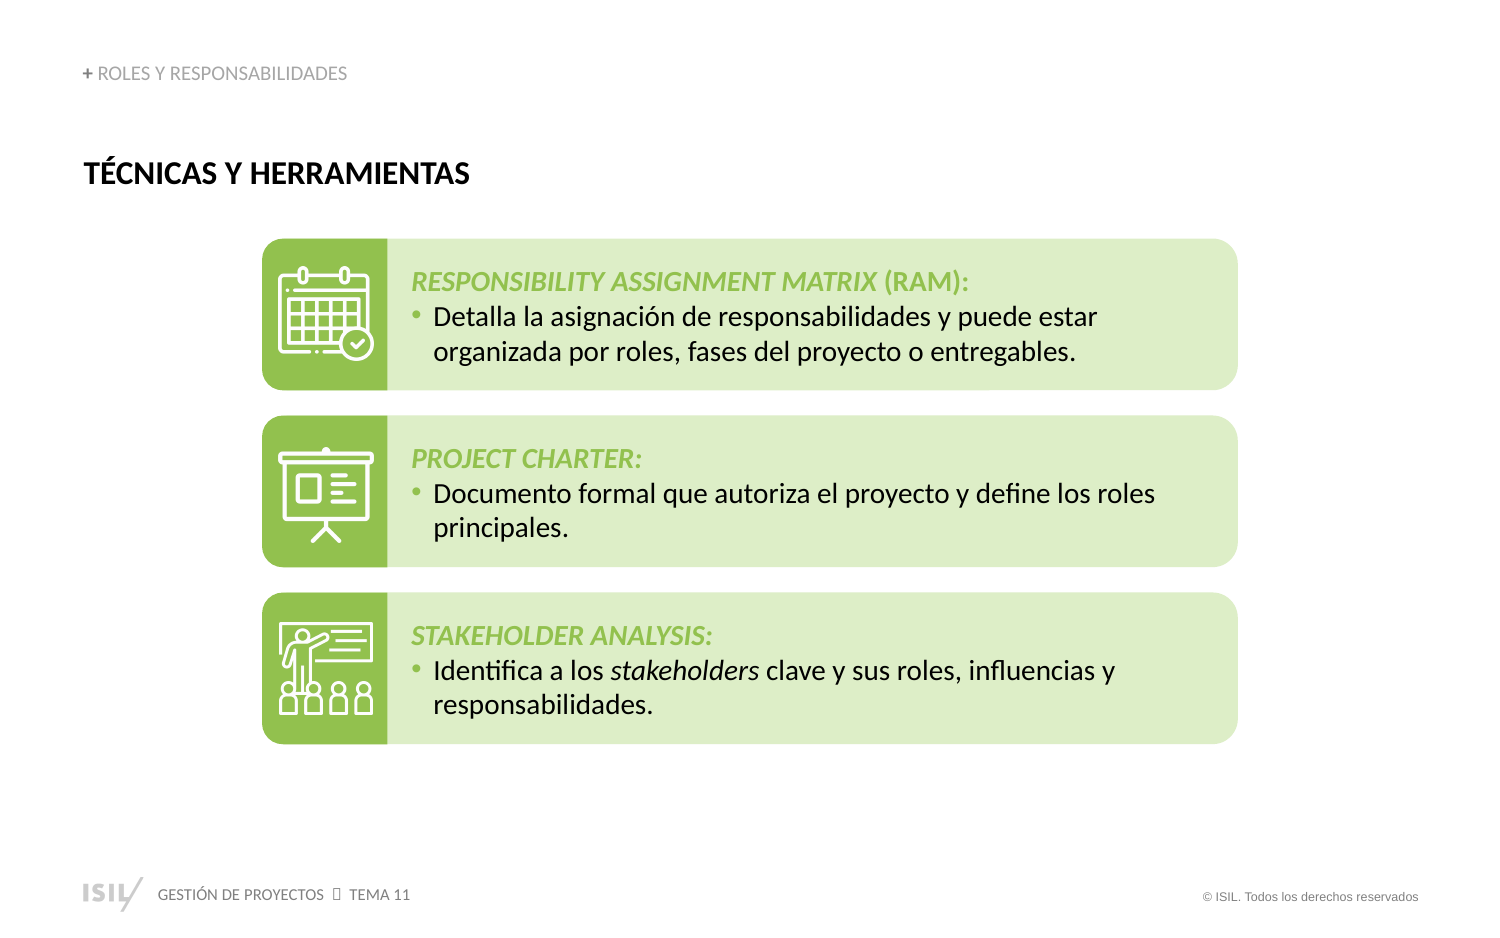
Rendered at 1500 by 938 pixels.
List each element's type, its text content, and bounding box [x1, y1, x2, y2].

text_box TÉCNICAS Y HERRAMIENTAS [83, 151, 1123, 192]
text_box + ROLES Y RESPONSABILIDADES [82, 61, 482, 85]
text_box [265, 241, 1237, 743]
